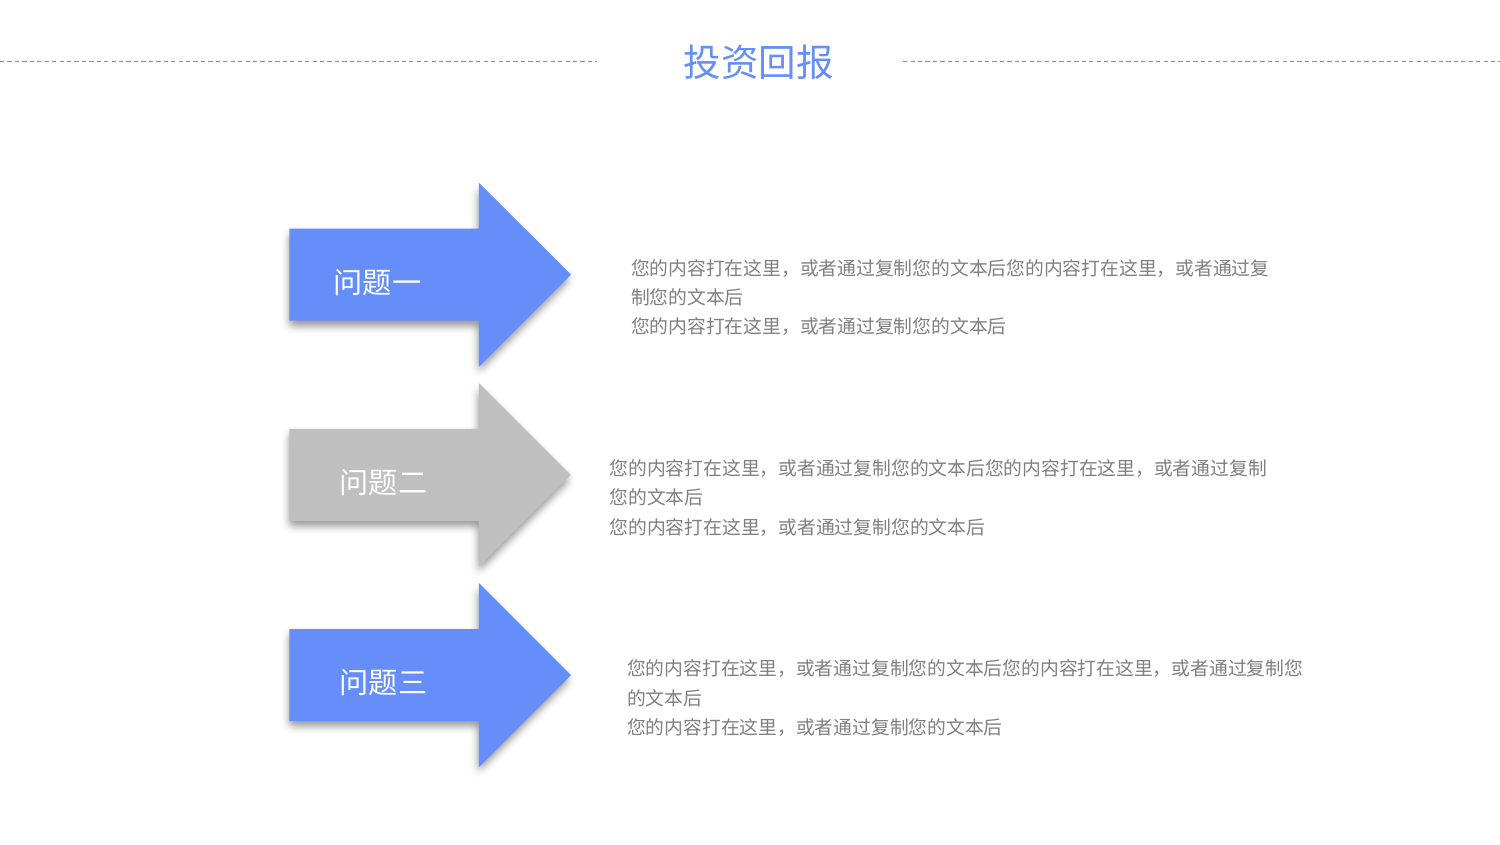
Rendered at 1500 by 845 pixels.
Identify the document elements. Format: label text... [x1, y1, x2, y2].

text_box [289, 583, 544, 768]
text_box [289, 182, 545, 367]
text_box 问题二 [328, 448, 567, 506]
text_box 您的内容打在这里，或者通过复制您的文本后您的内容打在这里，或者通过复制您的文本后 您的内容打在这里，或者通过复制您的文本后 [619, 244, 1293, 373]
text_box 您的内容打在这里，或者通过复制您的文本后您的内容打在这里，或者通过复制您的文本后 您的内容打在这里，或者通过复制您的文本后 [615, 644, 1318, 773]
text_box 您的内容打在这里，或者通过复制您的文本后您的内容打在这里，或者通过复制您的文本后 您的内容打在这里，或者通过复制您的文本后 [598, 444, 1296, 573]
text_box [561, 264, 571, 285]
text_box [289, 383, 544, 567]
text_box 问题三 [328, 648, 567, 705]
text_box 问题一 [322, 248, 561, 305]
